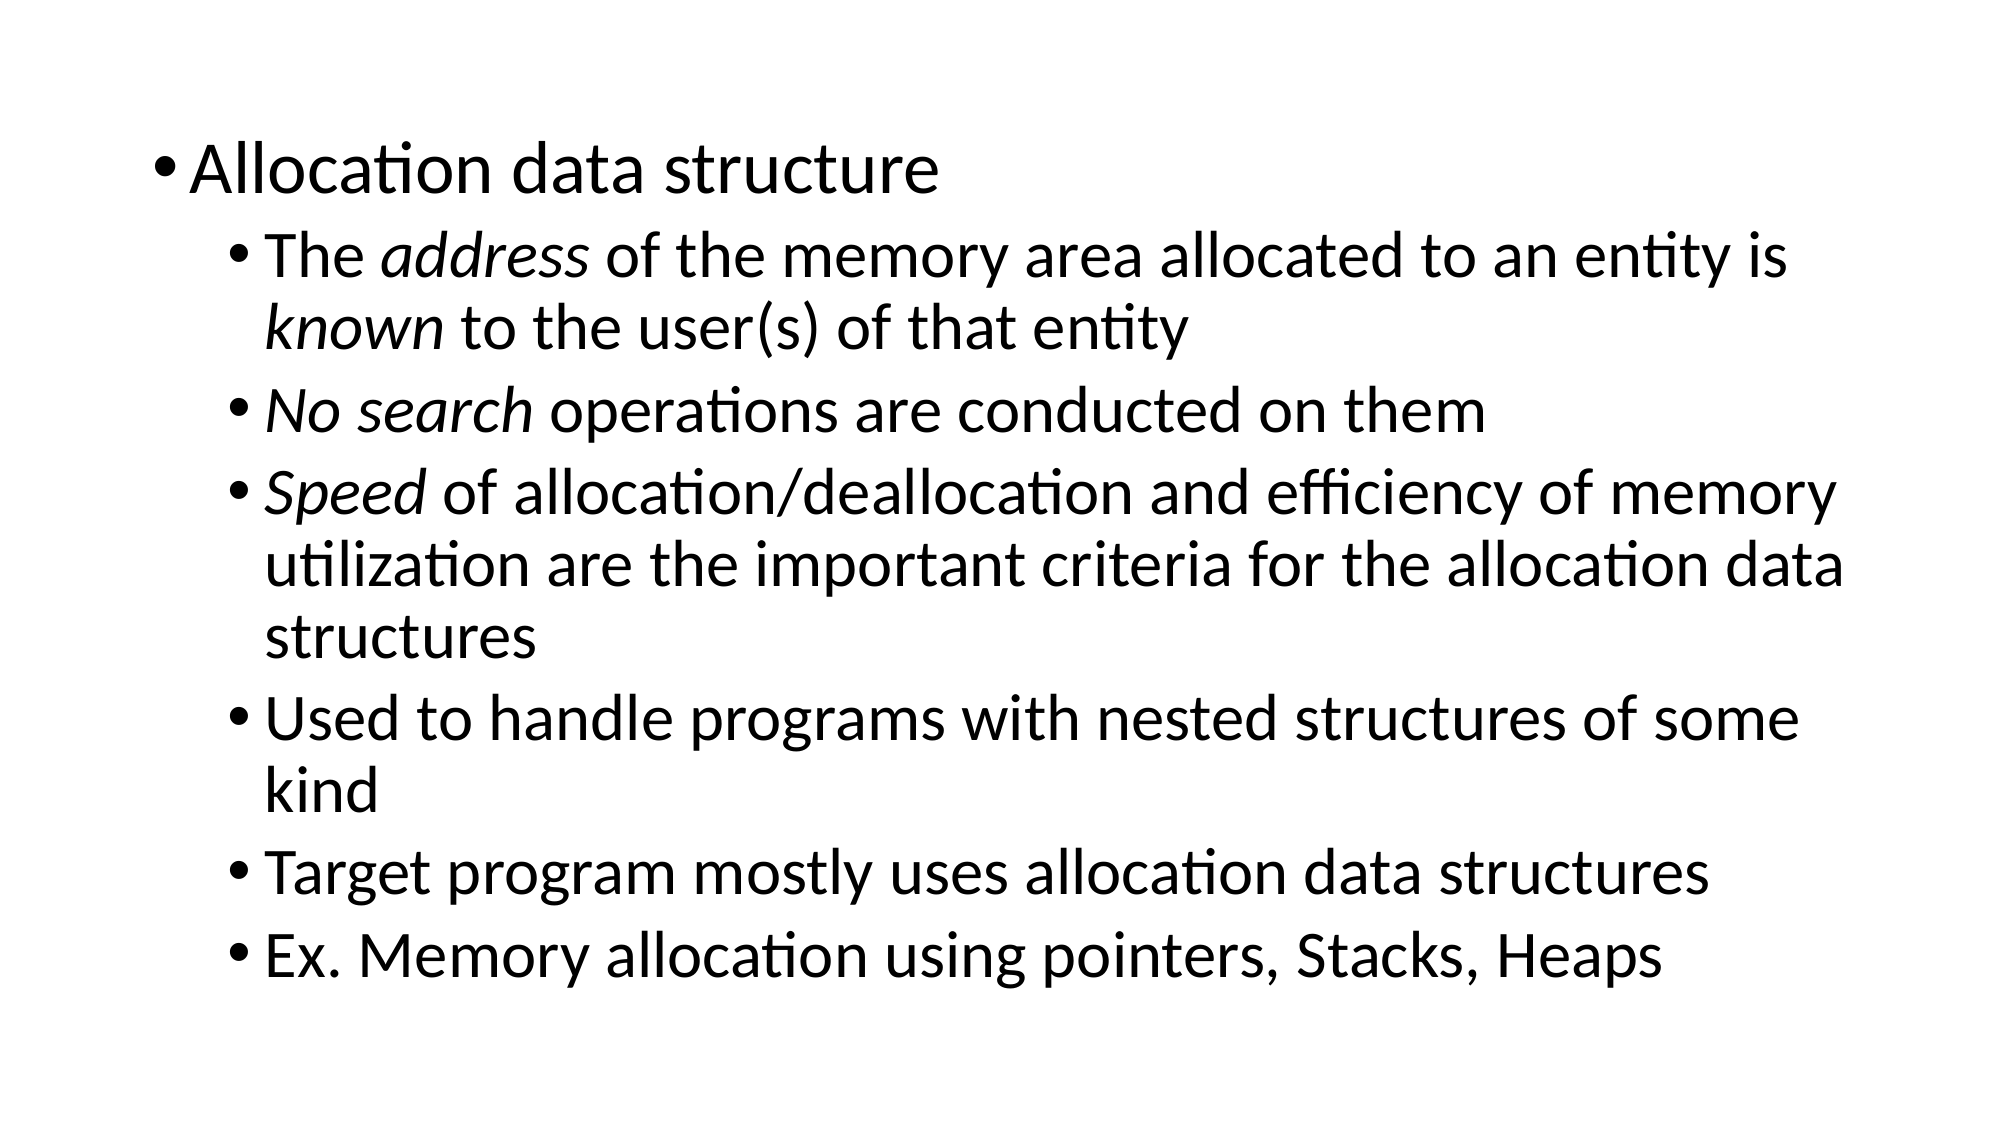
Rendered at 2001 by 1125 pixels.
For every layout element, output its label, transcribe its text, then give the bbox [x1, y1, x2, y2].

list Allocation data structure The address of the memory area allocated to an entity is known to the user(s) of that entity No search operations are conducted on them Speed of allocation/deallocation and efficiency of memory utilization are the important criteria for the allocation data structures Used to handle programs with nested structures of some kind Target program mostly uses allocation data structures Ex. Memory allocation using pointers, Stacks, Heaps [137, 121, 1863, 1035]
